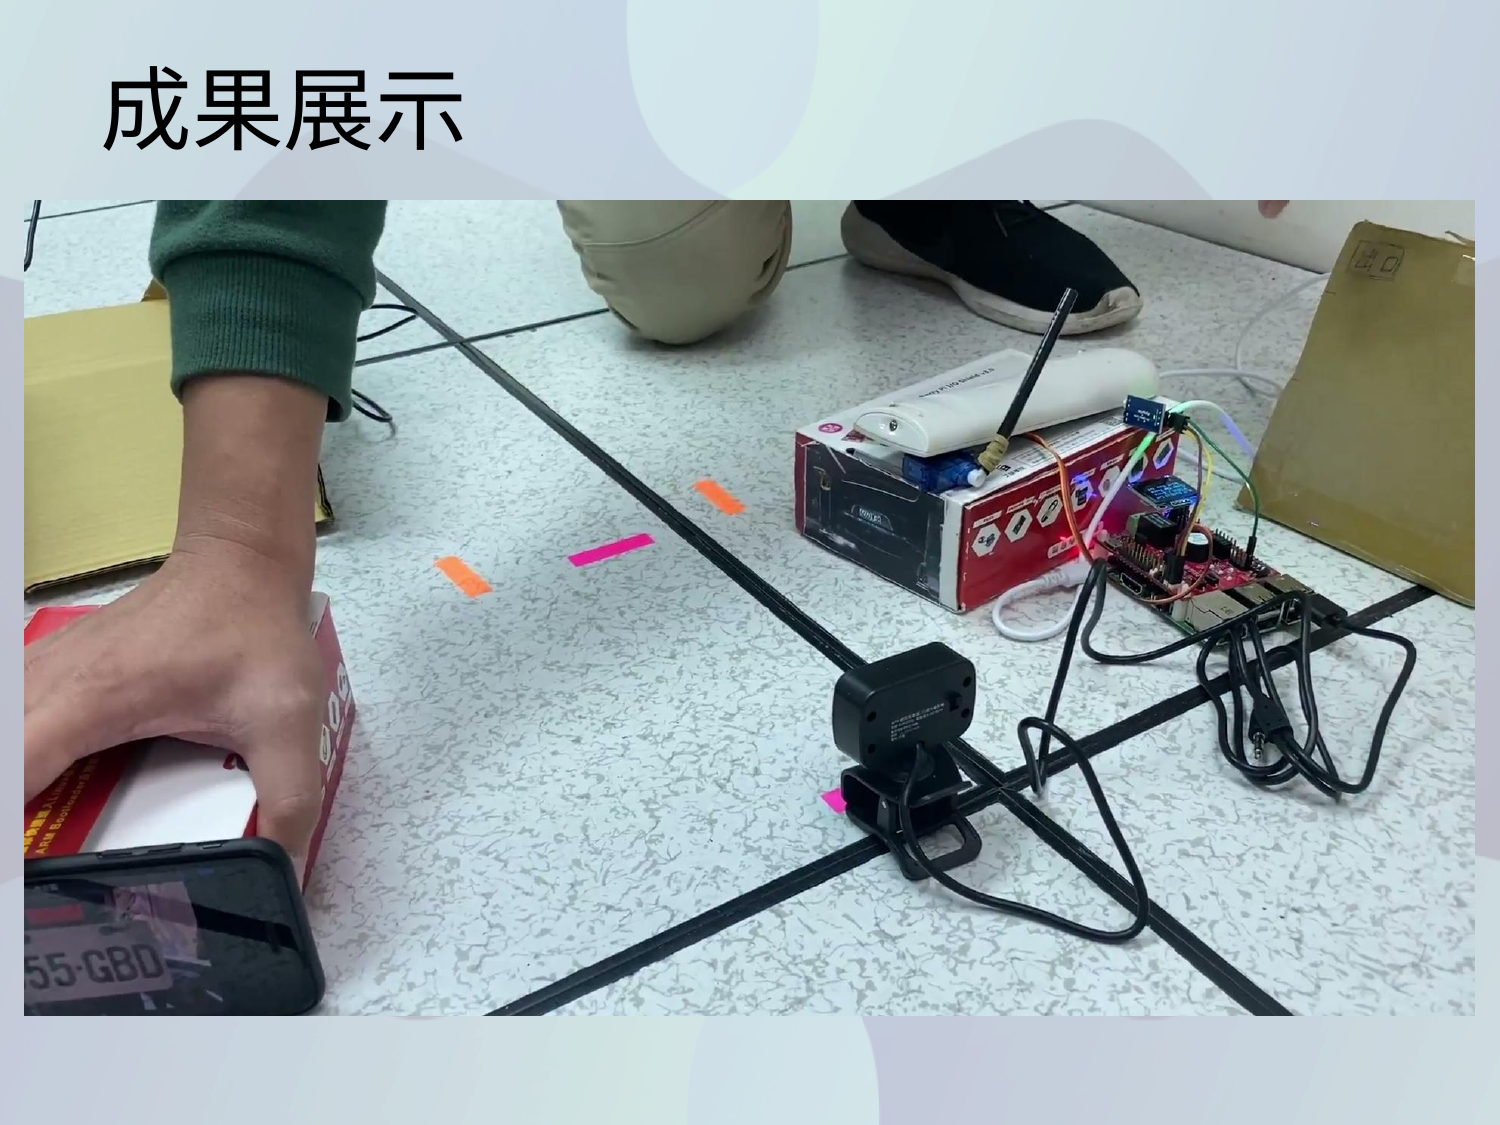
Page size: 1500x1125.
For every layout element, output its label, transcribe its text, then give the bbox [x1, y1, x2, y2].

title 成果展示 [85, 37, 1436, 176]
picture [0, 0, 1500, 1125]
